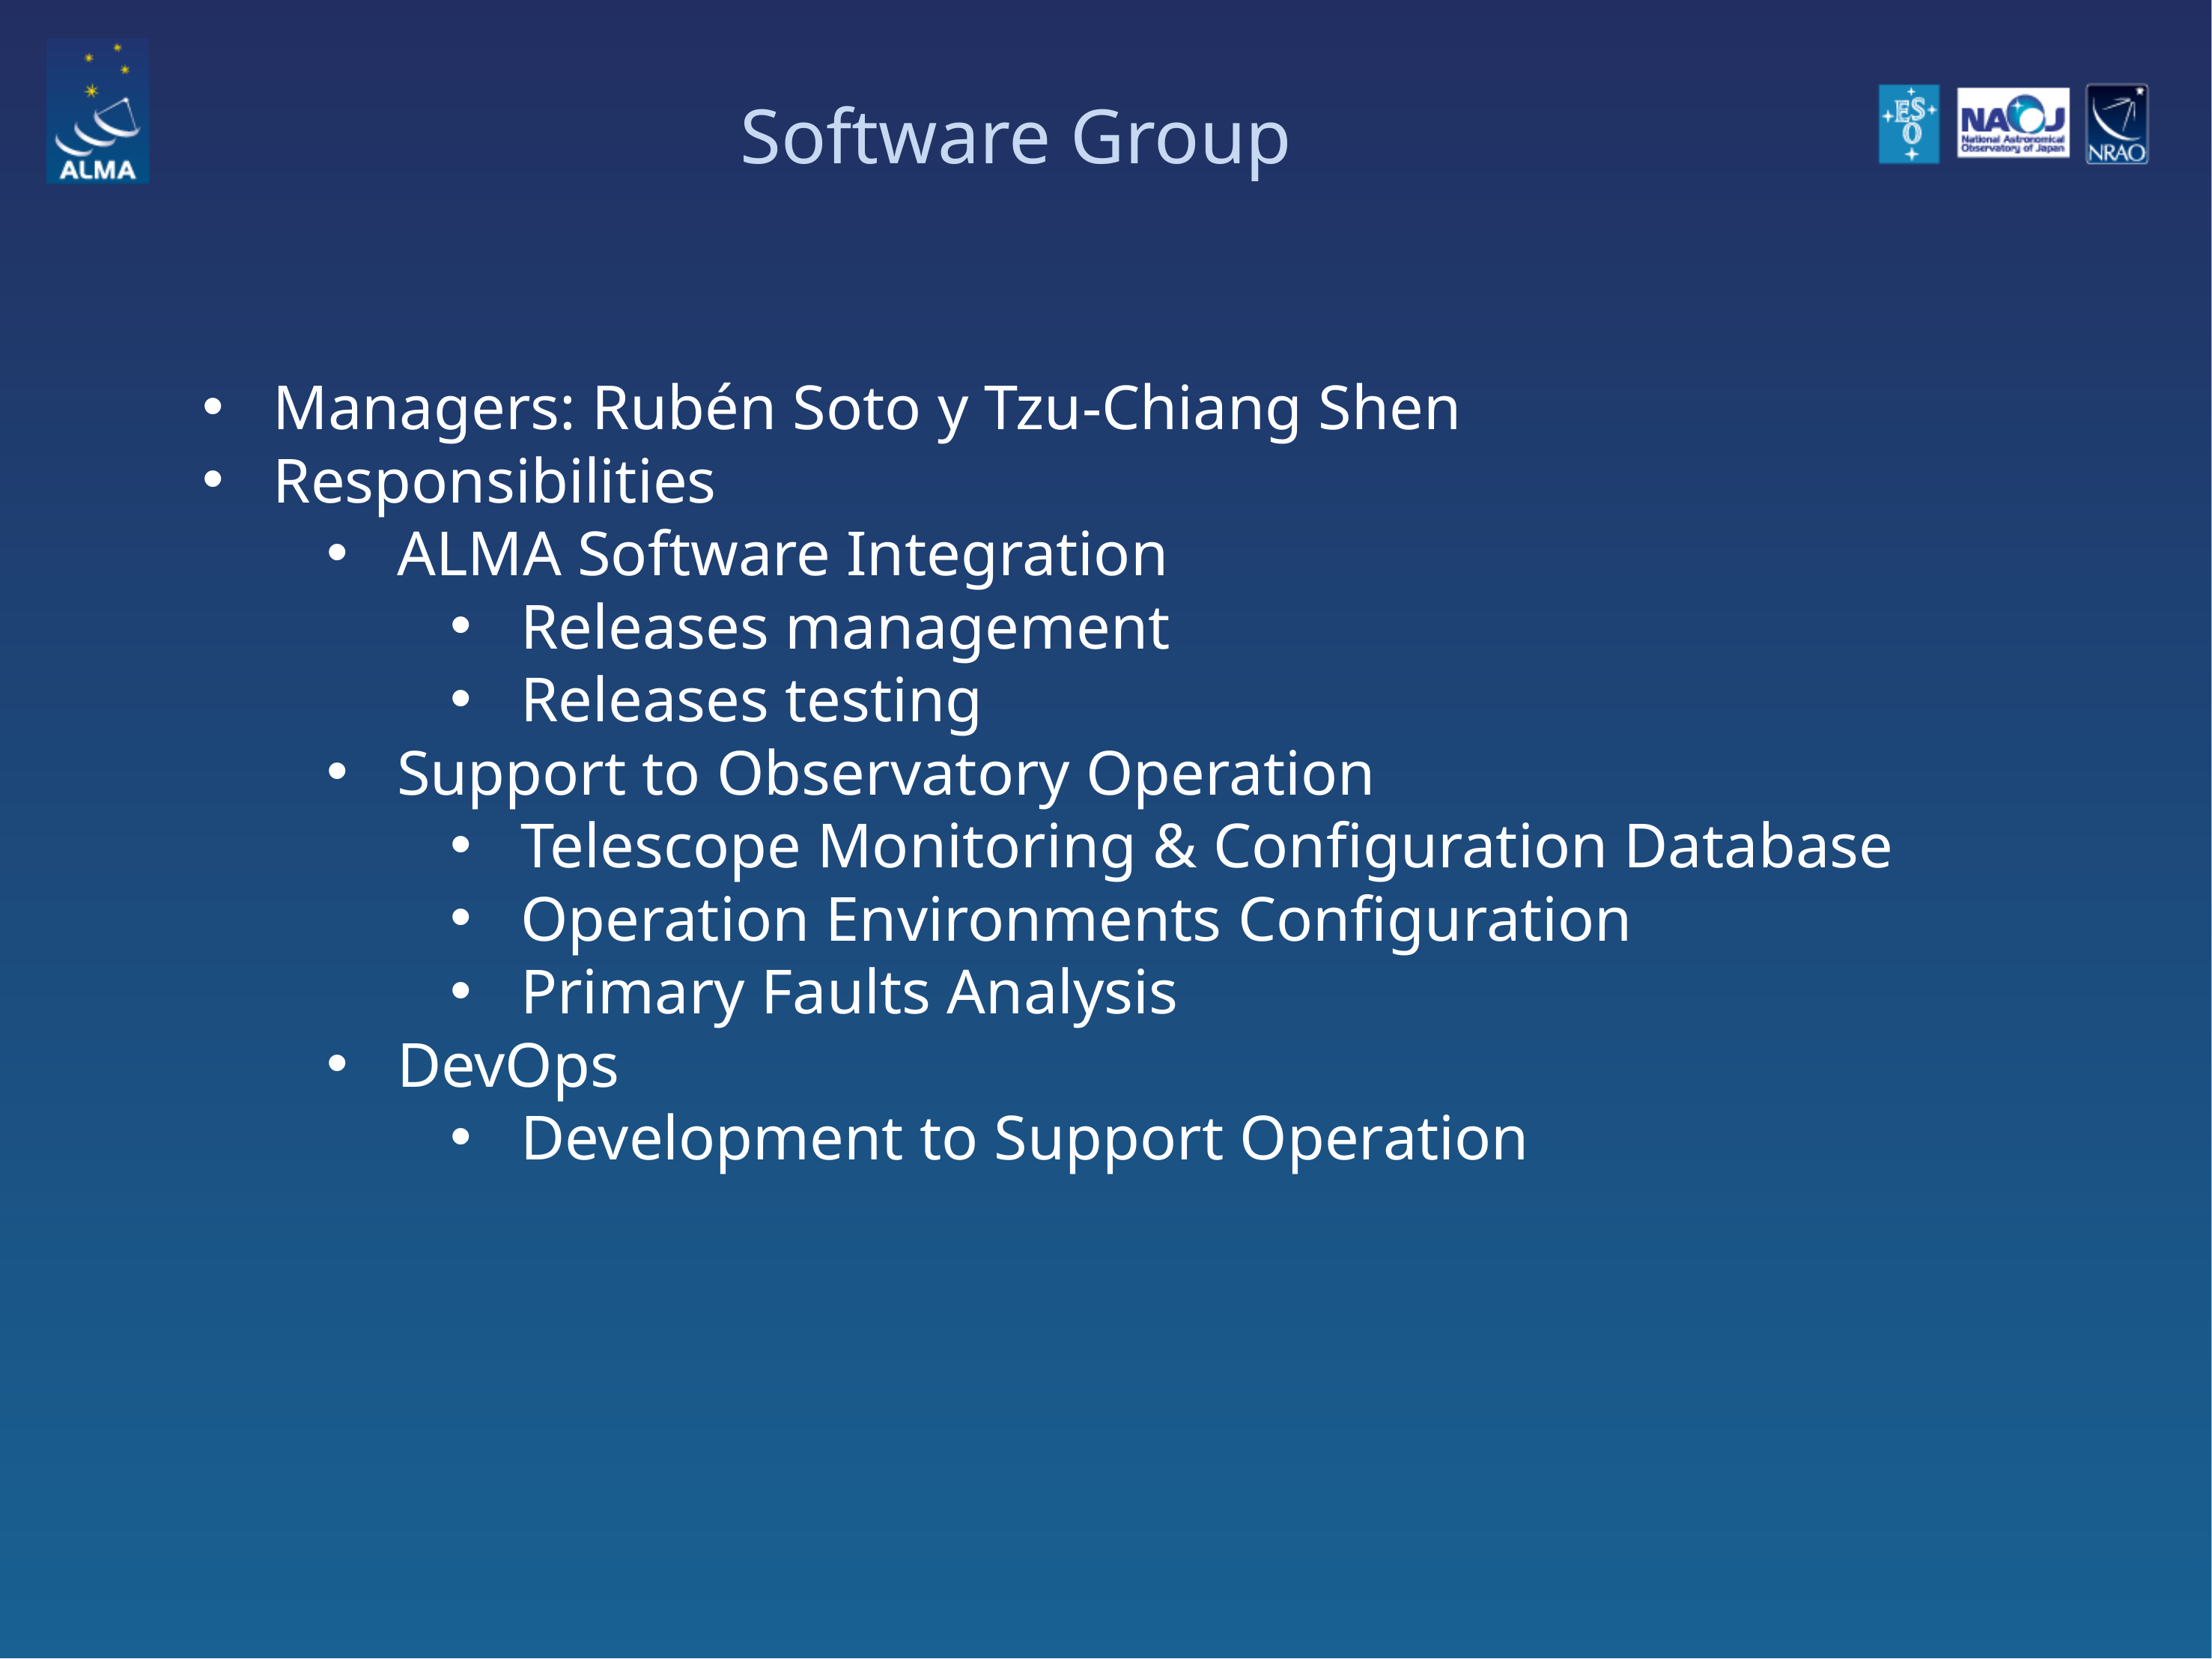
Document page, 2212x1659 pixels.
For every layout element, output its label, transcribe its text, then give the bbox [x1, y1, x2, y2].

text_box Managers: Rubén Soto y Tzu-Chiang Shen Responsibilities ALMA Software Integration Releases management Releases testing Support to Observatory Operation Telescope Monitoring & Configuration Database Operation Environments Configuration Primary Faults Analysis DevOps Development to Support Operation [192, 363, 2067, 1178]
title Software Group [76, 21, 1957, 246]
picture [0, 0, 2212, 1658]
